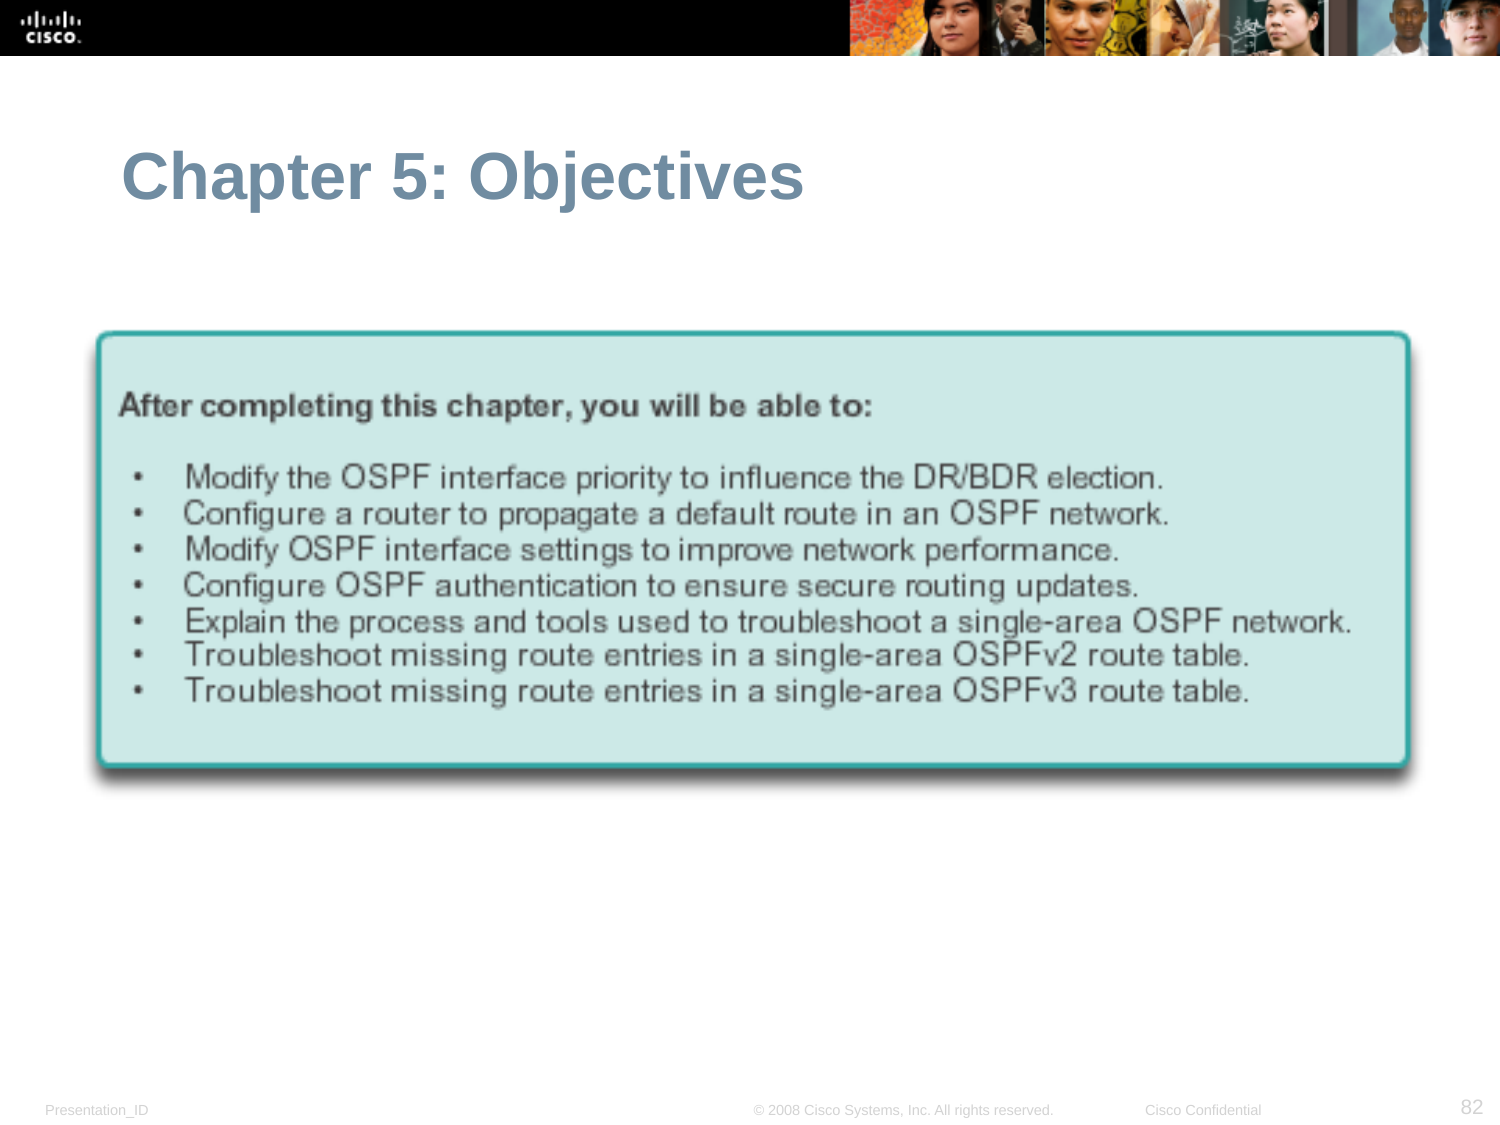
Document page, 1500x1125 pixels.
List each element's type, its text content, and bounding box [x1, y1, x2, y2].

picture [83, 265, 1467, 891]
picture [0, 0, 1500, 56]
title Chapter 5: Objectives [107, 83, 1444, 222]
